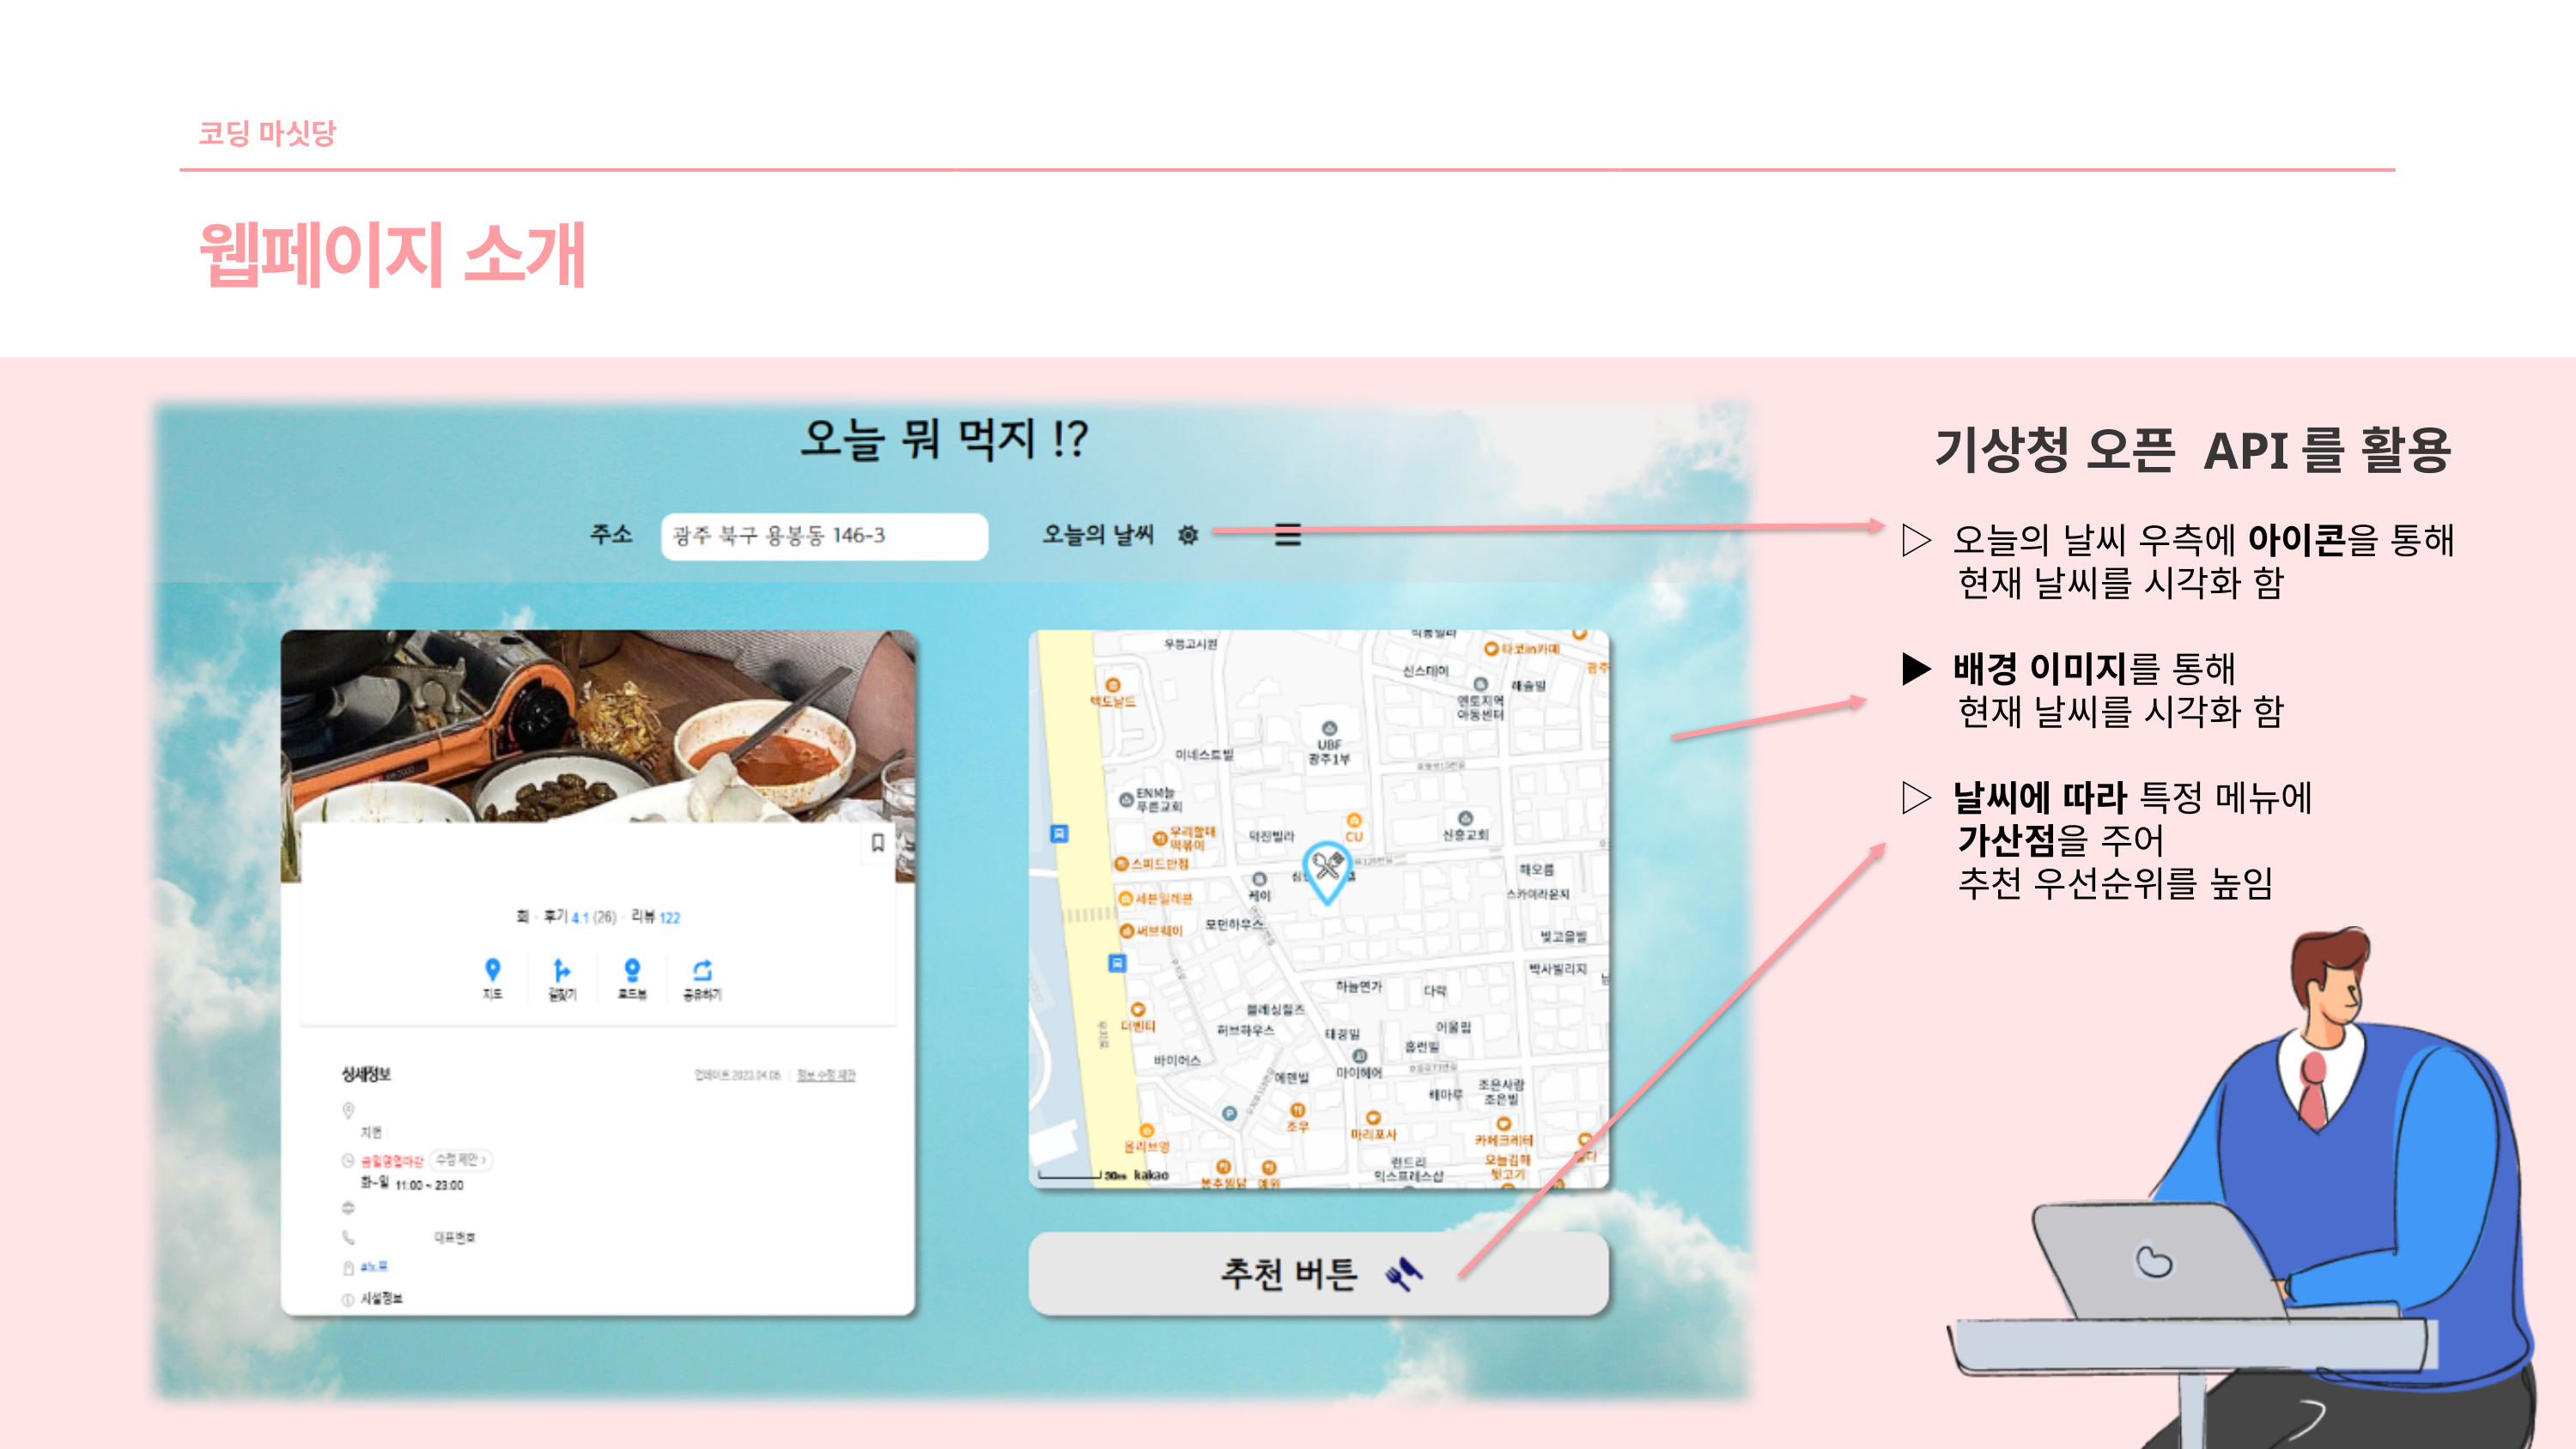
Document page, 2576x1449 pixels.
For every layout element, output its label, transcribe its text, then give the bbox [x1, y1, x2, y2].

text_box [1671, 699, 1868, 738]
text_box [0, 0, 2576, 357]
picture [140, 390, 1765, 1416]
text_box ▷ 오늘의 날씨 우측에 아이콘을 통해 현재 날씨를 시각화 함 ▶ 배경 이미지를 통해 현재 날씨를 시각화 함 ▷ 날씨에 따라 특정 메뉴에 가산점을 주어 추천 우선순위를 높임 [1886, 512, 2535, 955]
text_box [1459, 841, 1886, 1277]
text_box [1212, 525, 1886, 531]
text_box 기상청 오픈 API를 활용 [1921, 412, 2535, 486]
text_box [1947, 926, 2561, 1449]
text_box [179, 168, 2397, 172]
